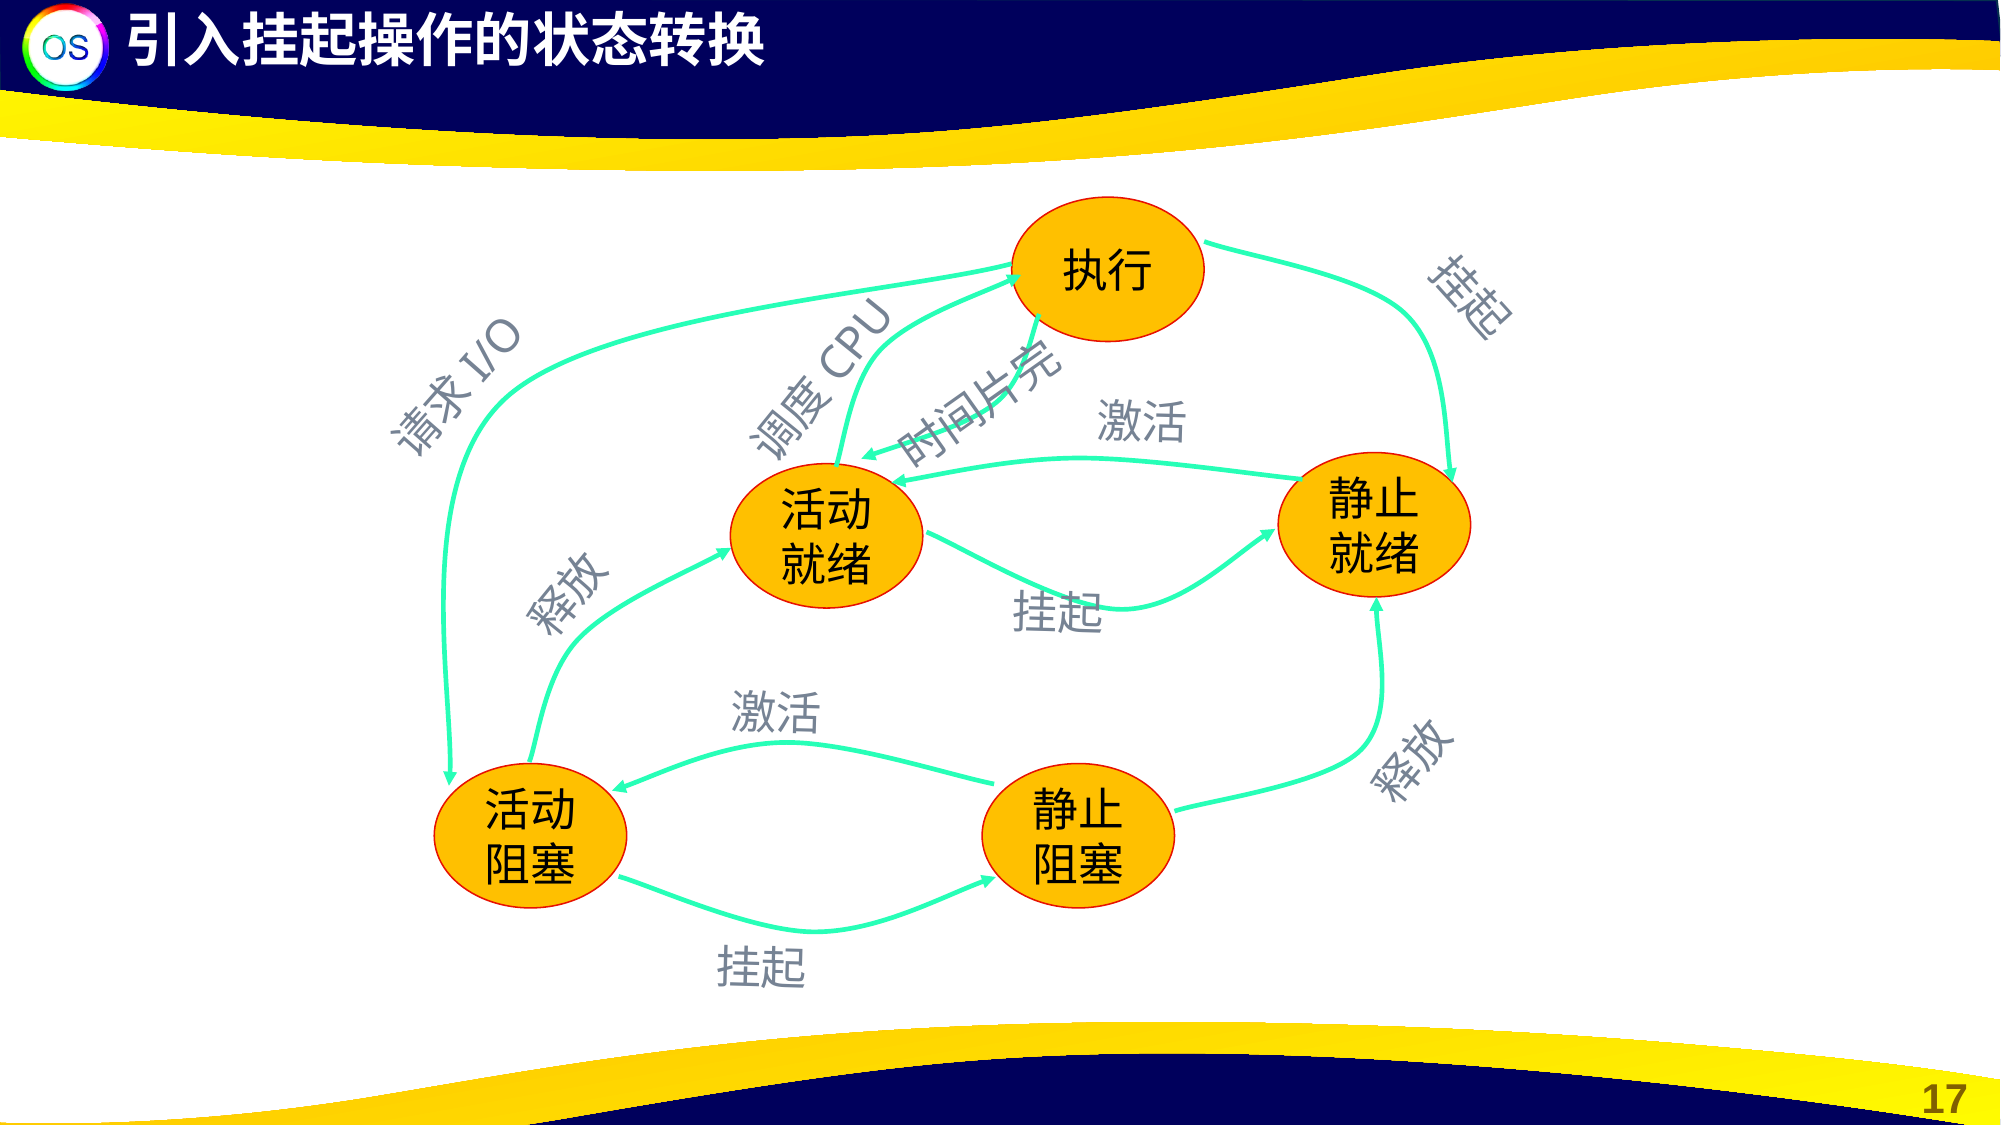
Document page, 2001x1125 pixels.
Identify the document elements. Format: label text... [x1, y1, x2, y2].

text_box 引入挂起操作的状态转换 [109, 0, 1263, 81]
picture [22, 3, 109, 91]
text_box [411, 197, 1512, 1004]
